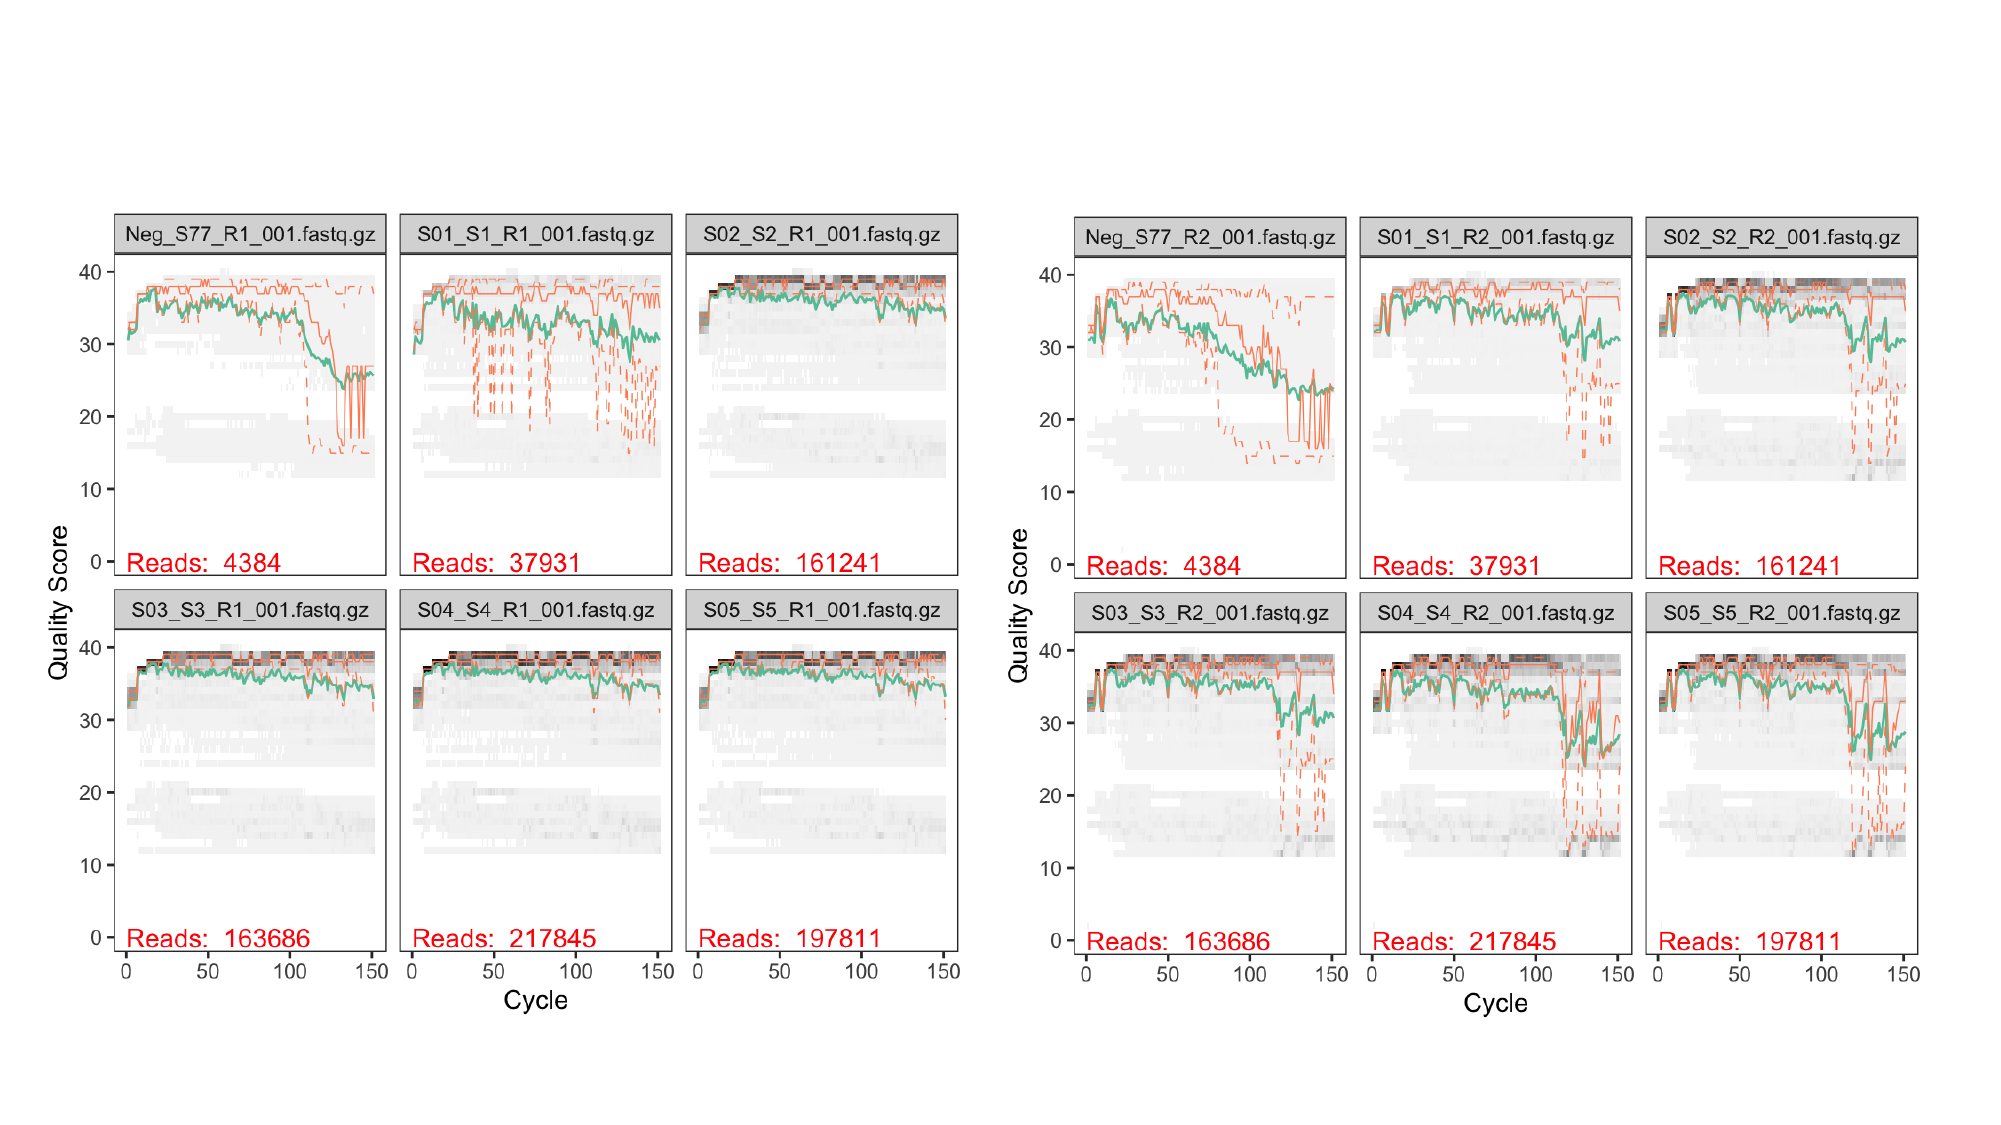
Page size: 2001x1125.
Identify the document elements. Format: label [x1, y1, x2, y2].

picture [995, 203, 1931, 1029]
picture [35, 200, 971, 1026]
